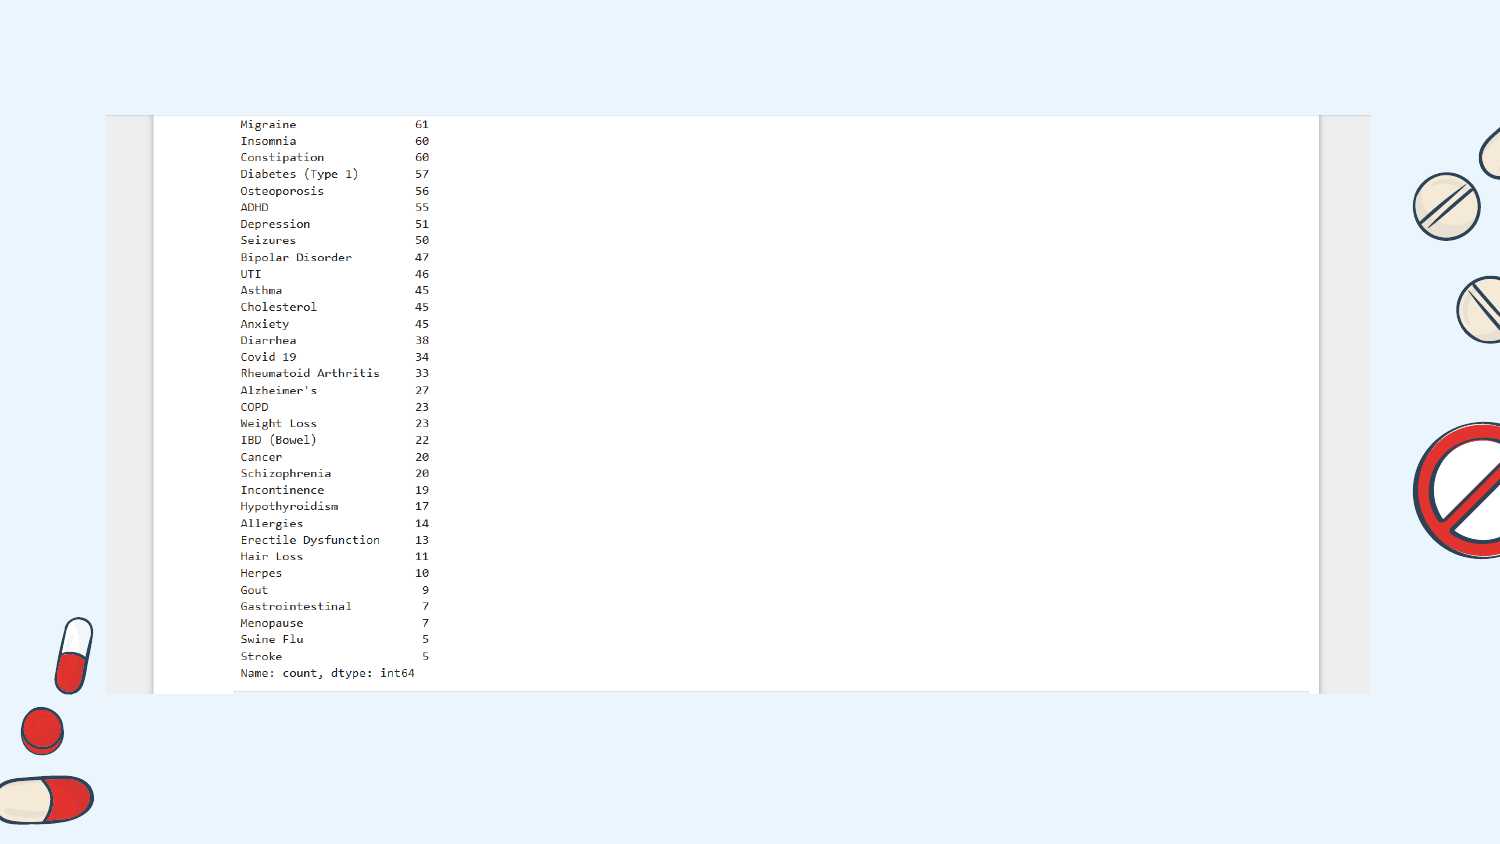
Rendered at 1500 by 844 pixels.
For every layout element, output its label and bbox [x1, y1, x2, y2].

picture [105, 115, 1371, 695]
